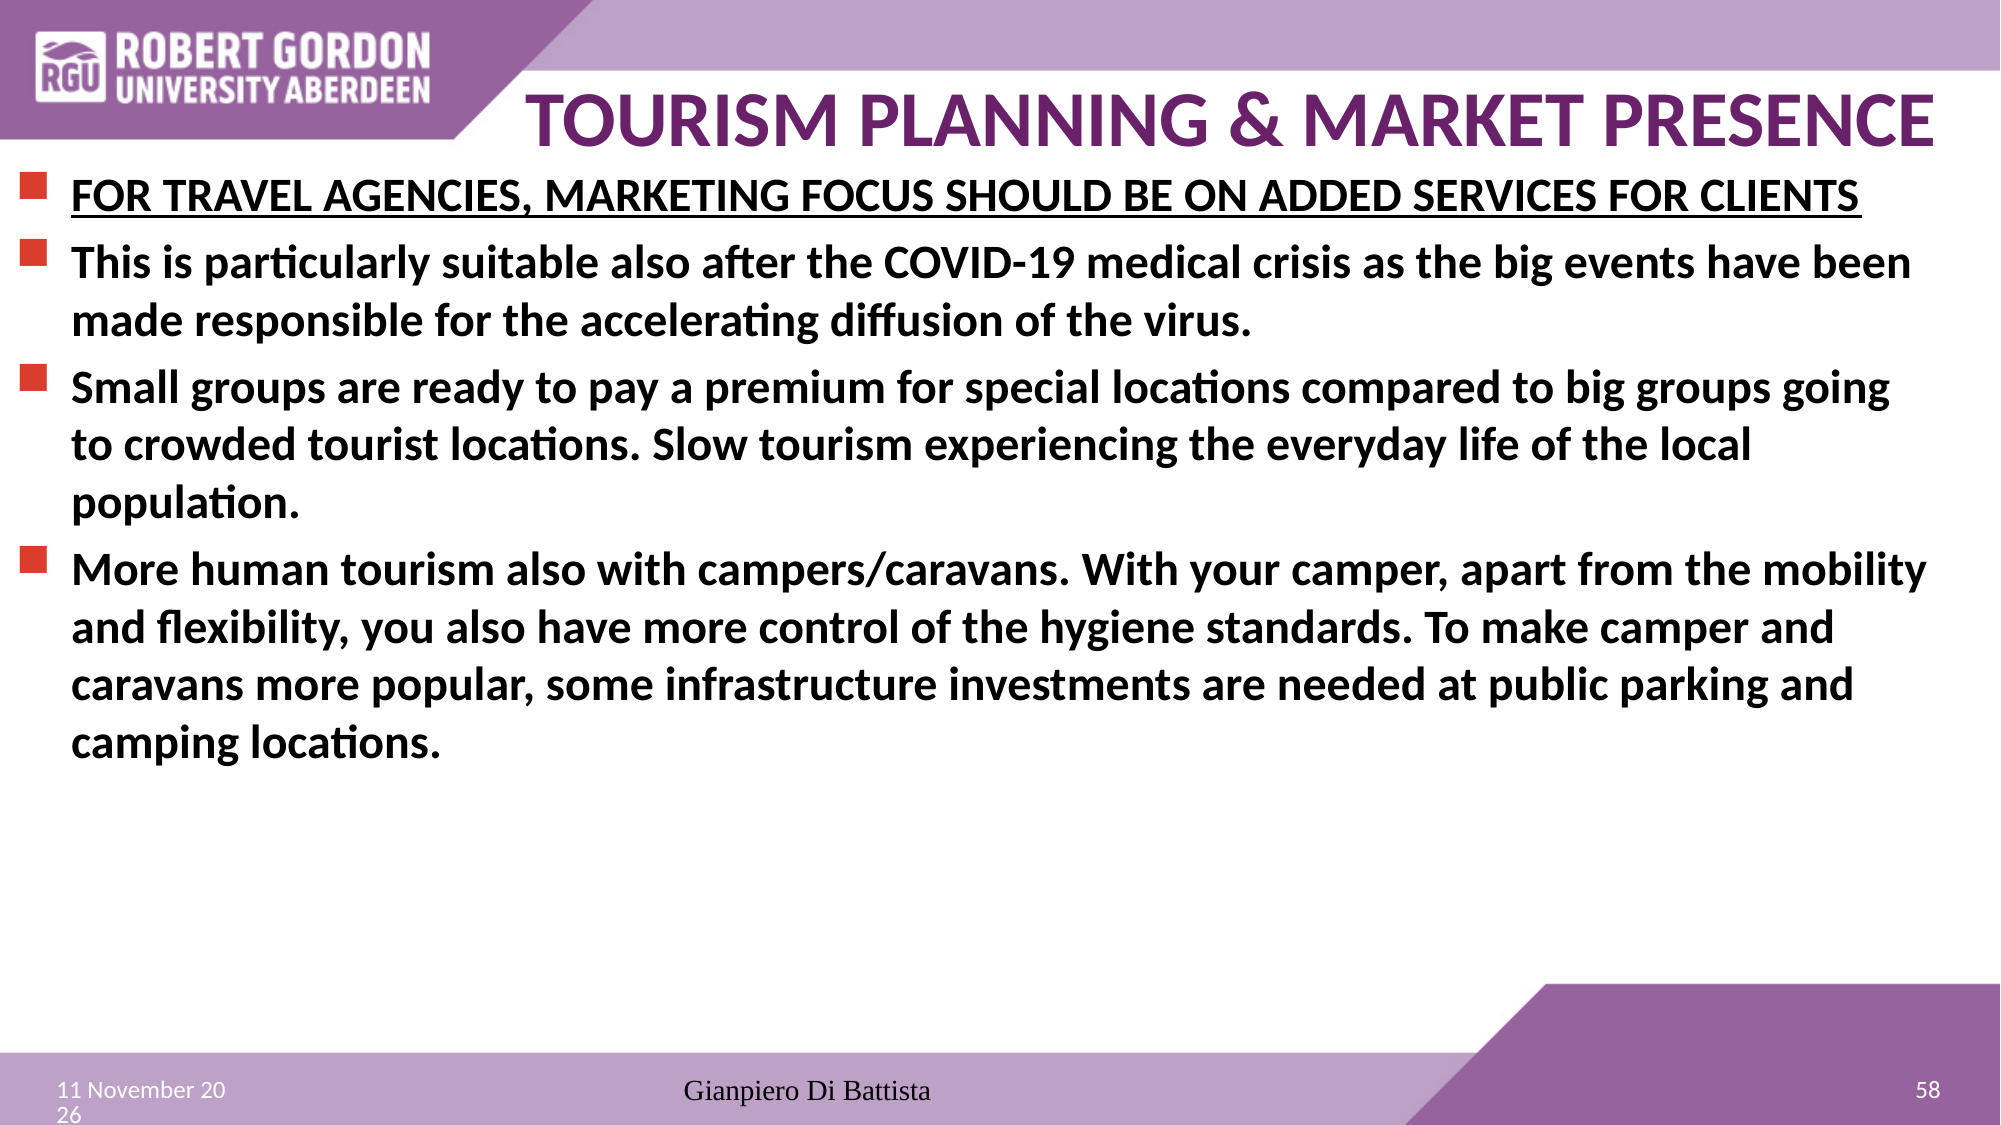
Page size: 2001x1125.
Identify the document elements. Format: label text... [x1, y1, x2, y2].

picture [0, 0, 2000, 156]
slide_number 58 [1412, 1058, 1956, 1119]
footer Gianpiero Di Battista [284, 1058, 1330, 1119]
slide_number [41, 1058, 250, 1119]
picture [0, 277, 2000, 1125]
title TOURISM PLANNING & MARKET PRESENCE [511, 70, 2000, 277]
text_box FOR TRAVEL AGENCIES, MARKETING FOCUS SHOULD BE ON ADDED SERVICES FOR CLIENTS This is particularly suitable also after the COVID-19 medical crisis as the big events have been made responsible for the accelerating diffusion of the virus. Small groups are ready to pay a premium for special locations compared to big groups going to crowded tourist locations. Slow tourism experiencing the everyday life of the local population. More human tourism also with campers/caravans. With your camper, apart from the mobility and flexibility, you also have more control of the hygiene standards. To make camper and caravans more popular, some infrastructure investments are needed at public parking and camping locations. [0, 156, 1956, 899]
